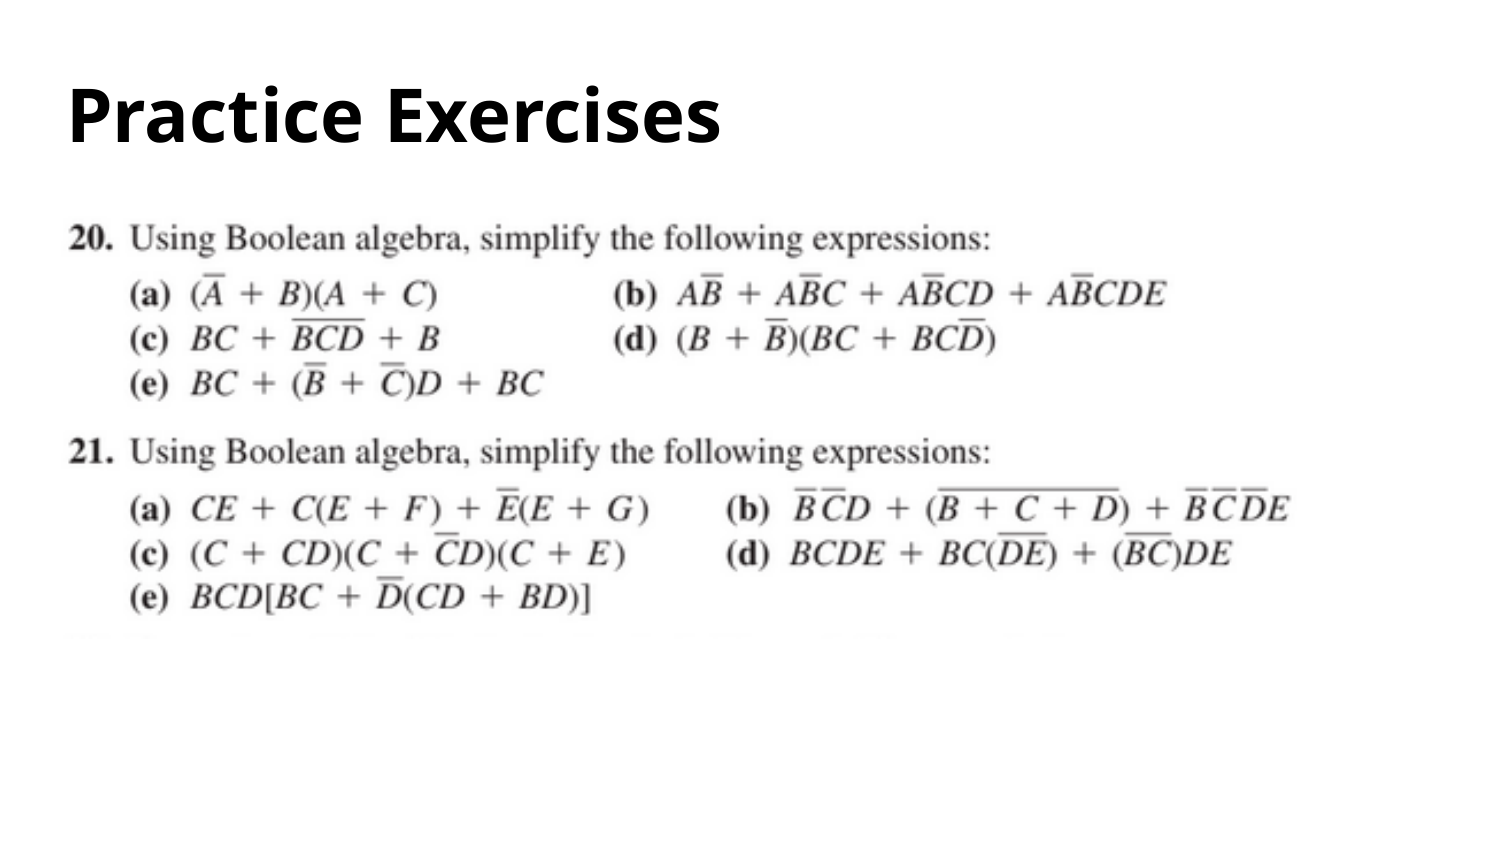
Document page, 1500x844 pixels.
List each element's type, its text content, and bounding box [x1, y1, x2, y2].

picture [50, 204, 1347, 640]
title Practice Exercises [51, 48, 1449, 180]
